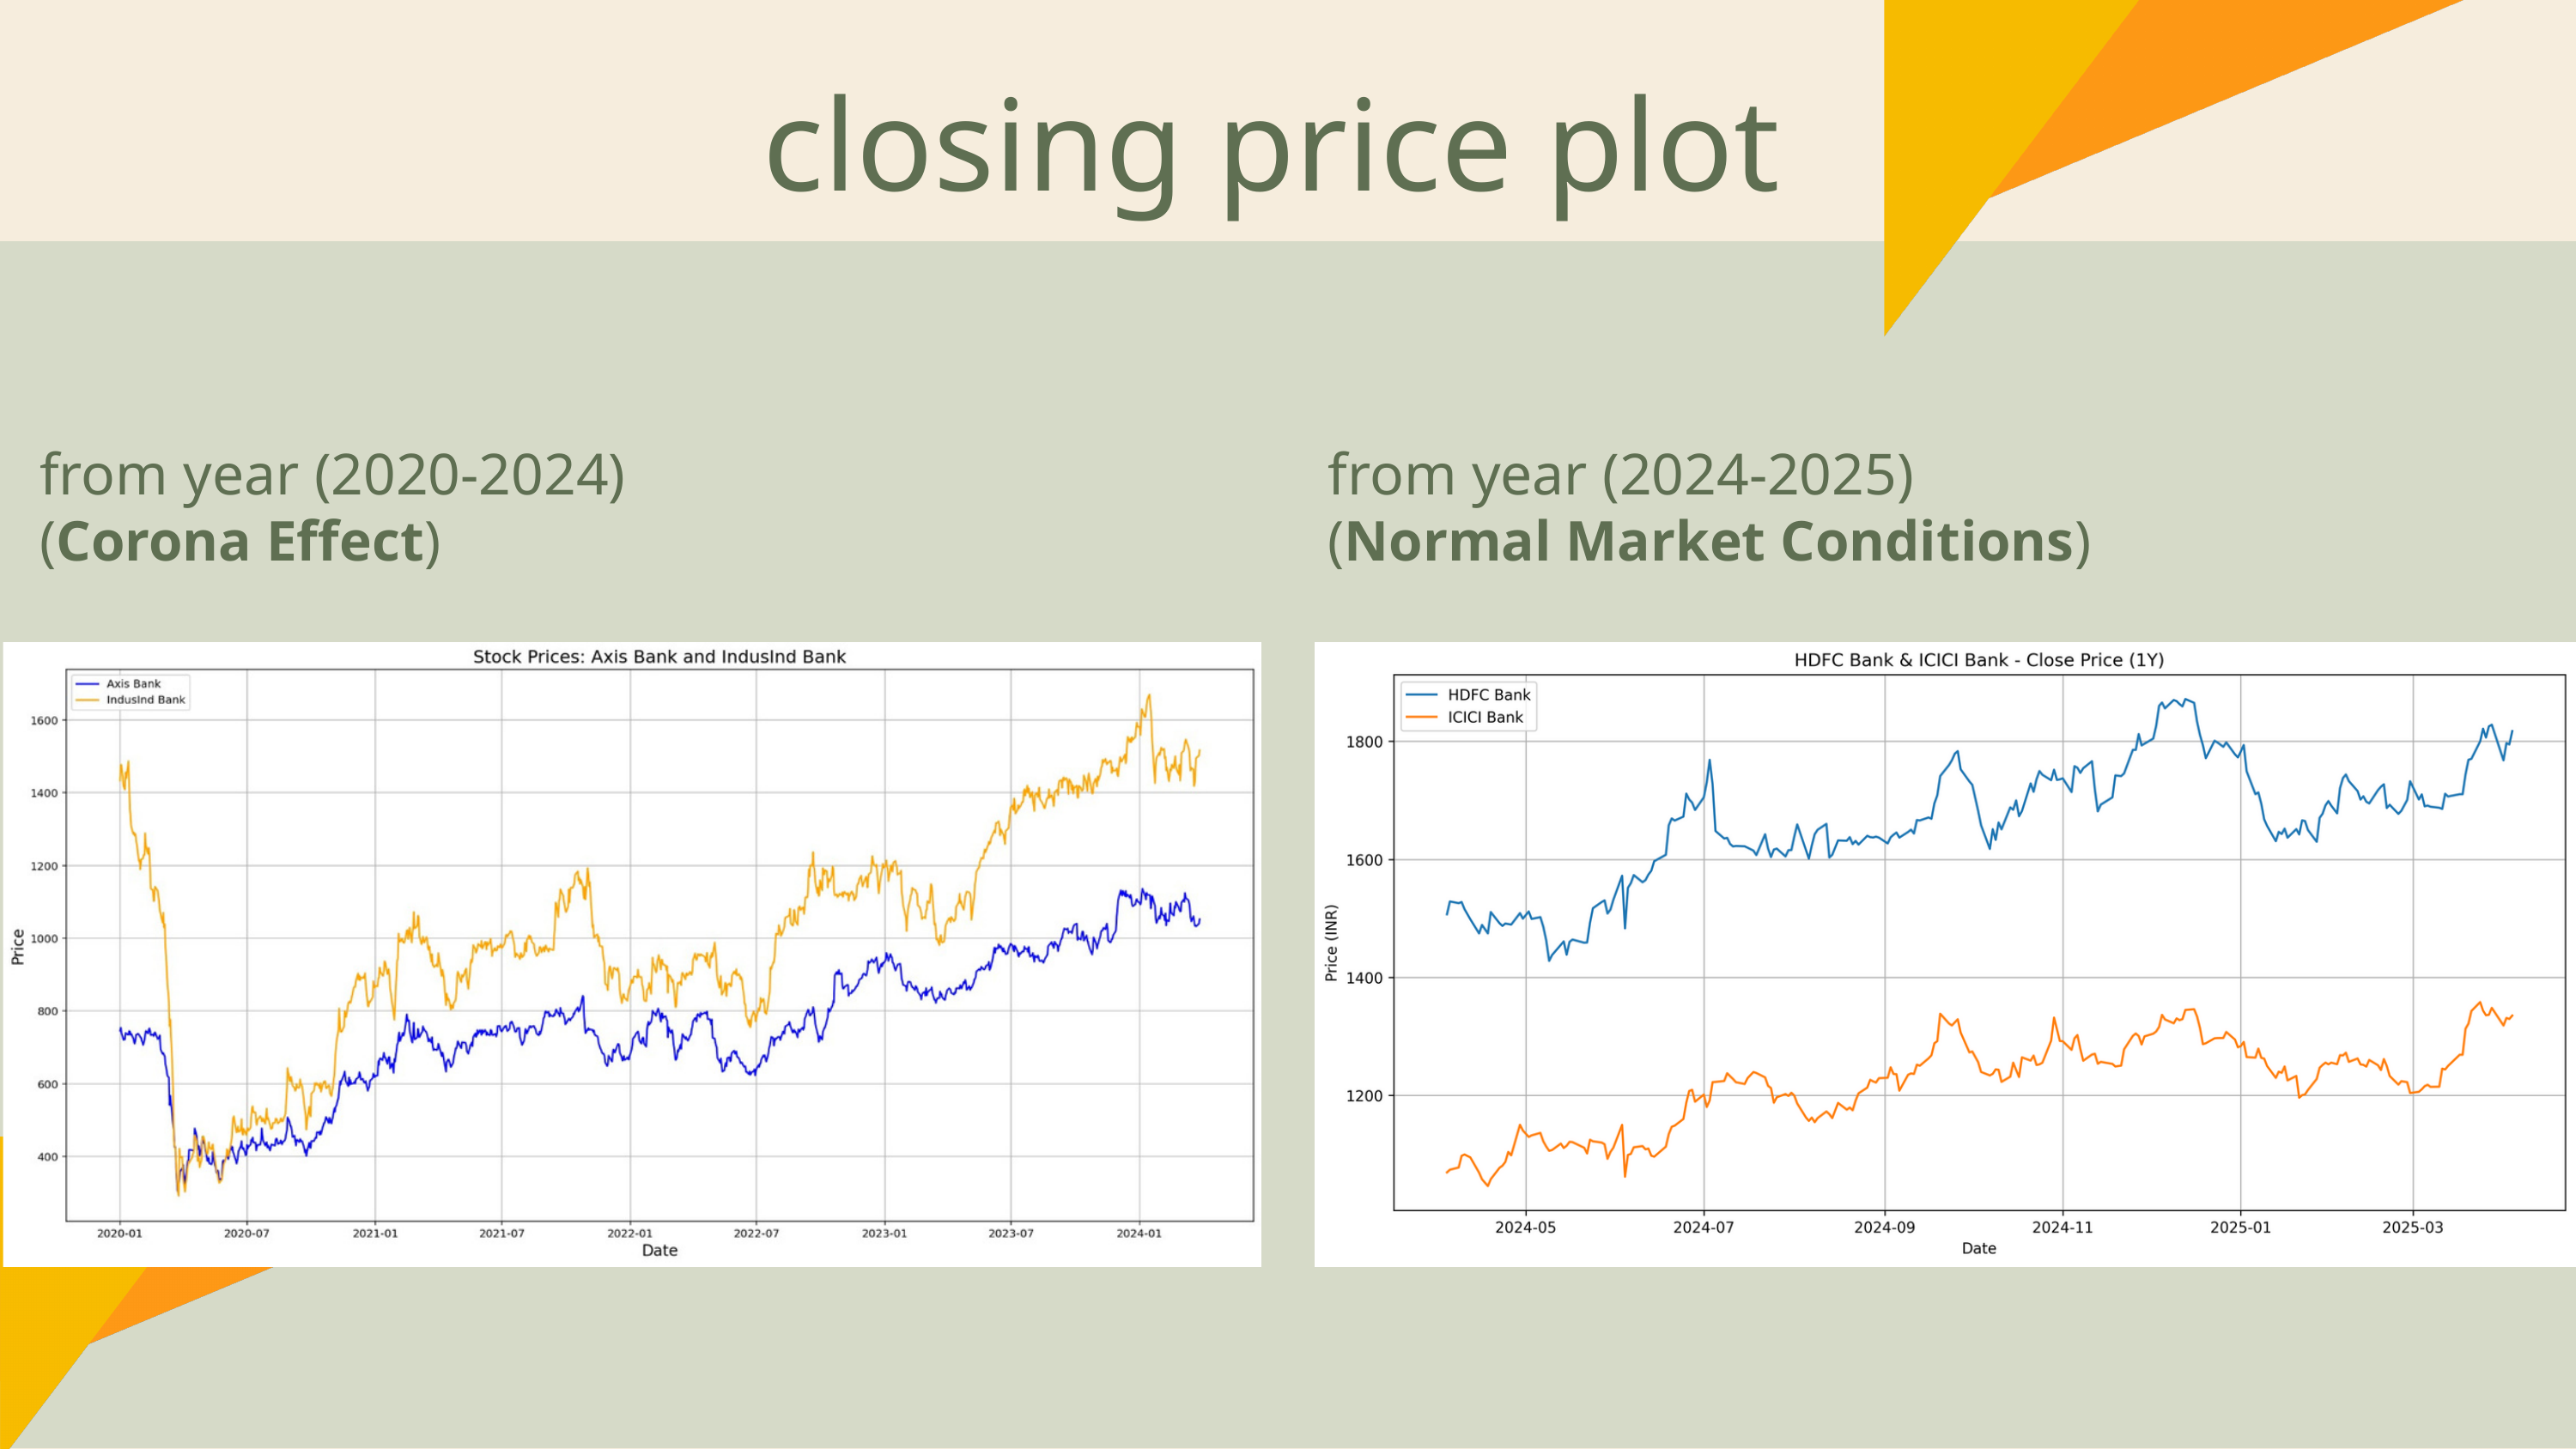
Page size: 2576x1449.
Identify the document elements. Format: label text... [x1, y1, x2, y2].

text_box [1884, 0, 2576, 239]
text_box closing price plot [570, 62, 1884, 216]
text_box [0, 240, 2576, 1449]
